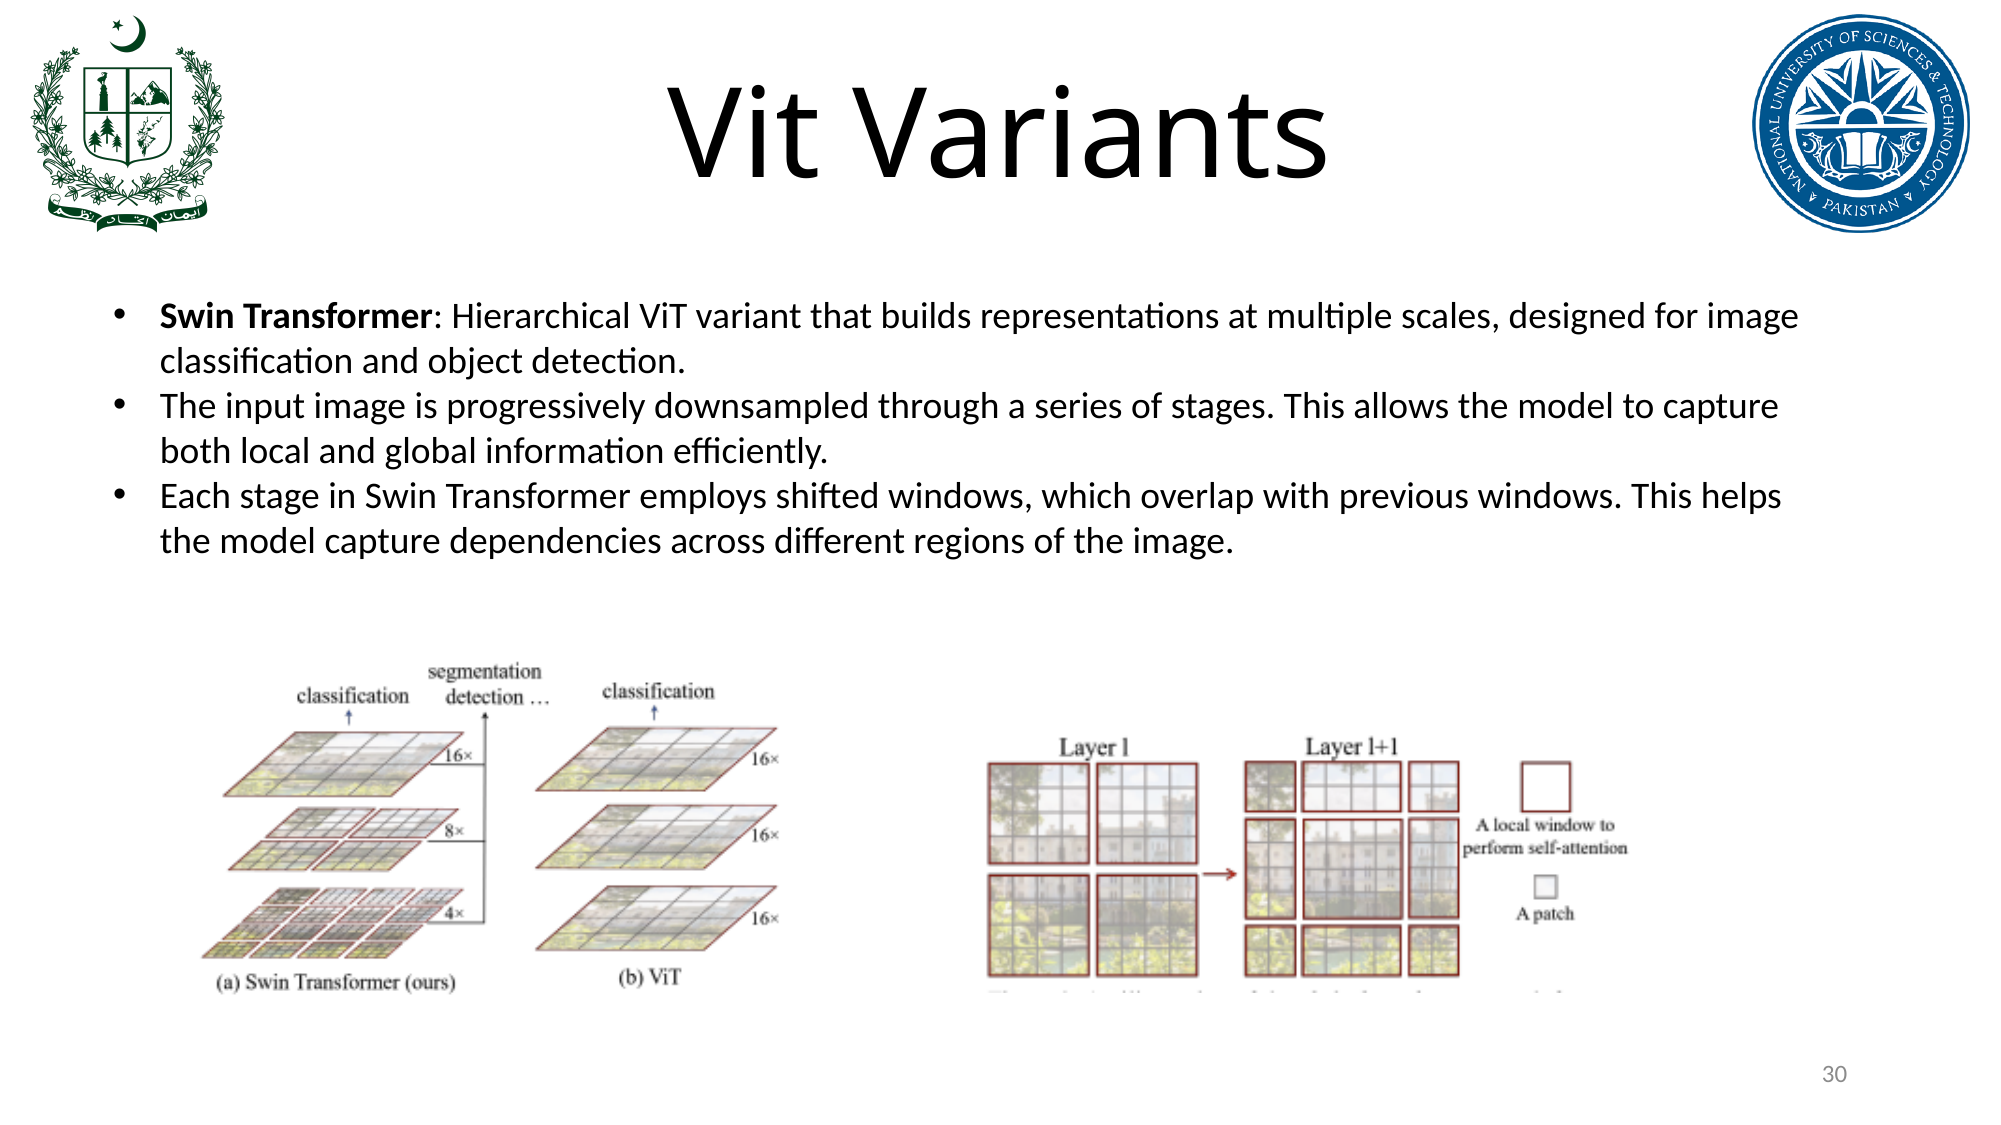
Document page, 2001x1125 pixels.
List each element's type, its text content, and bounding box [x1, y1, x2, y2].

title Vit Variants [249, 22, 1750, 212]
slide_number 30 [1412, 1042, 1863, 1103]
picture [195, 653, 809, 1006]
picture [1752, 14, 1970, 233]
picture [974, 724, 1652, 993]
text_box [975, 537, 1025, 588]
picture [30, 15, 225, 233]
text_box Swin Transformer: Hierarchical ViT variant that builds representations at multiple scales, designed for image classification and object detection. The input image is progressively downsampled through a series of stages. This allows the model to capture both local and global information efficiently. Each stage in Swin Transformer employs shifted windows, which overlap with previous windows. This helps the model capture dependencies across different regions of the image. [98, 283, 1840, 568]
